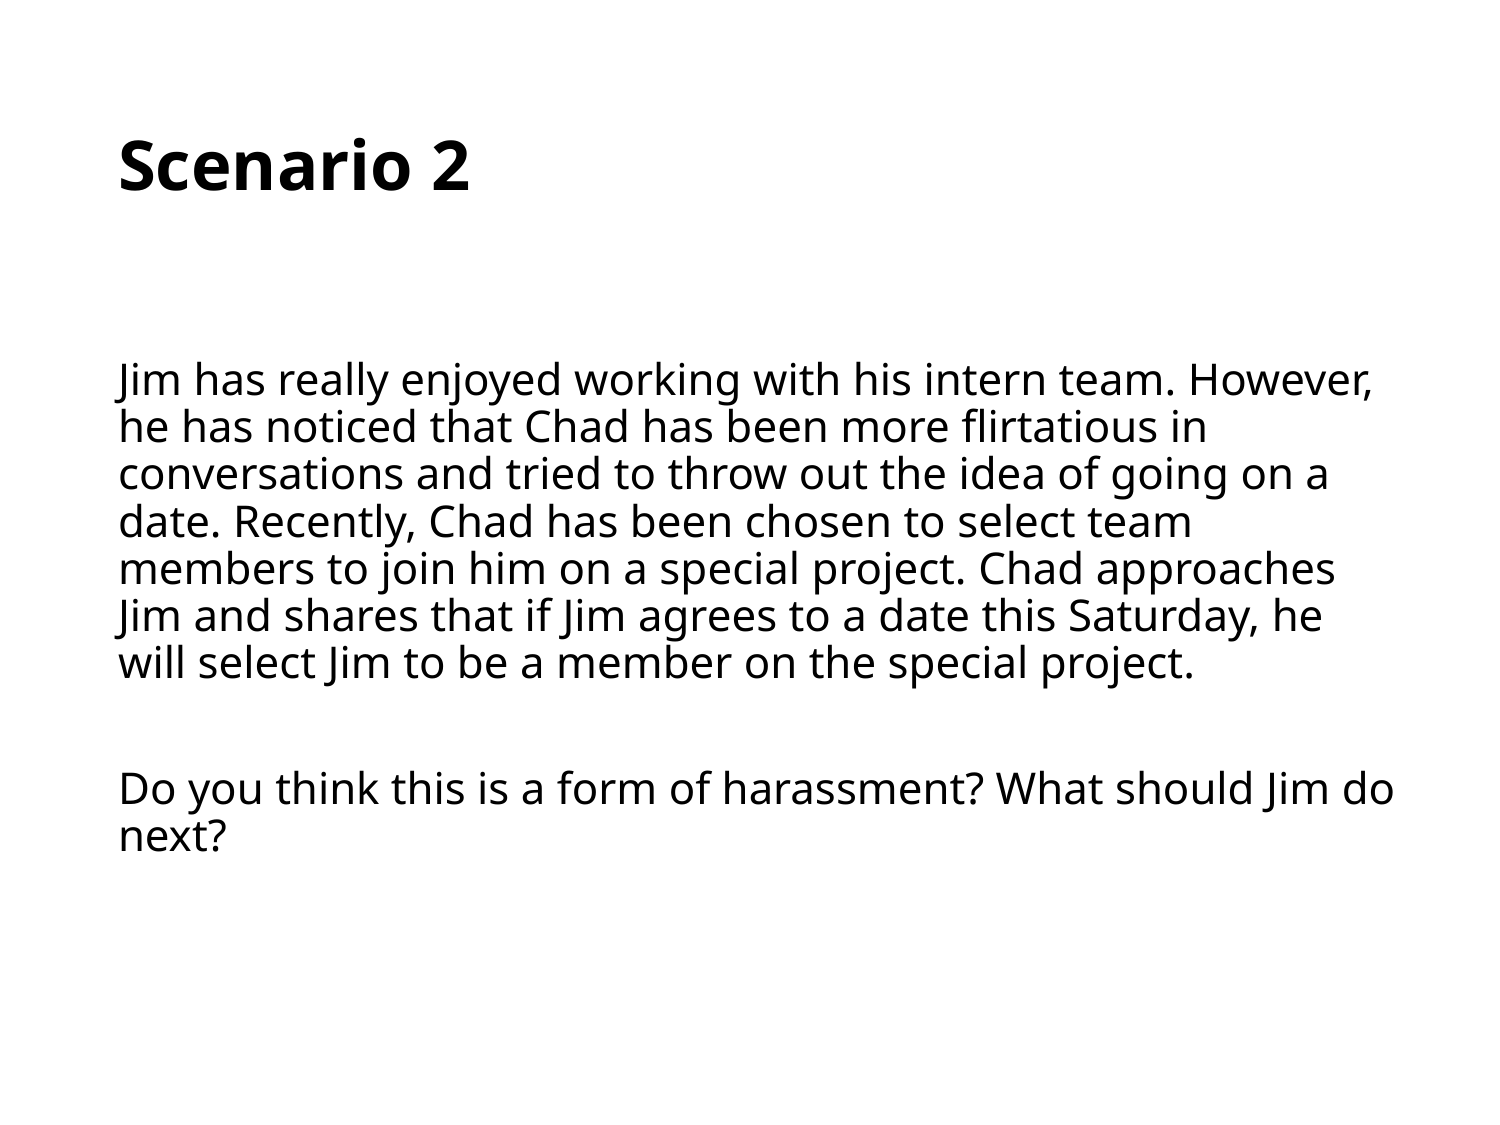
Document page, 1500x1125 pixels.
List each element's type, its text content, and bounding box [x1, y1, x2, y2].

title Scenario 2 [103, 59, 1397, 278]
list Jim has really enjoyed working with his intern team. However, he has noticed that Chad has been more flirtatious in conversations and tried to throw out the idea of going on a date. Recently, Chad has been chosen to select team members to join him on a special project. Chad approaches Jim and shares that if Jim agrees to a date this Saturday, he will select Jim to be a member on the special project. Do you think this is a form of harassment? What should Jim do next? [103, 350, 1413, 1050]
